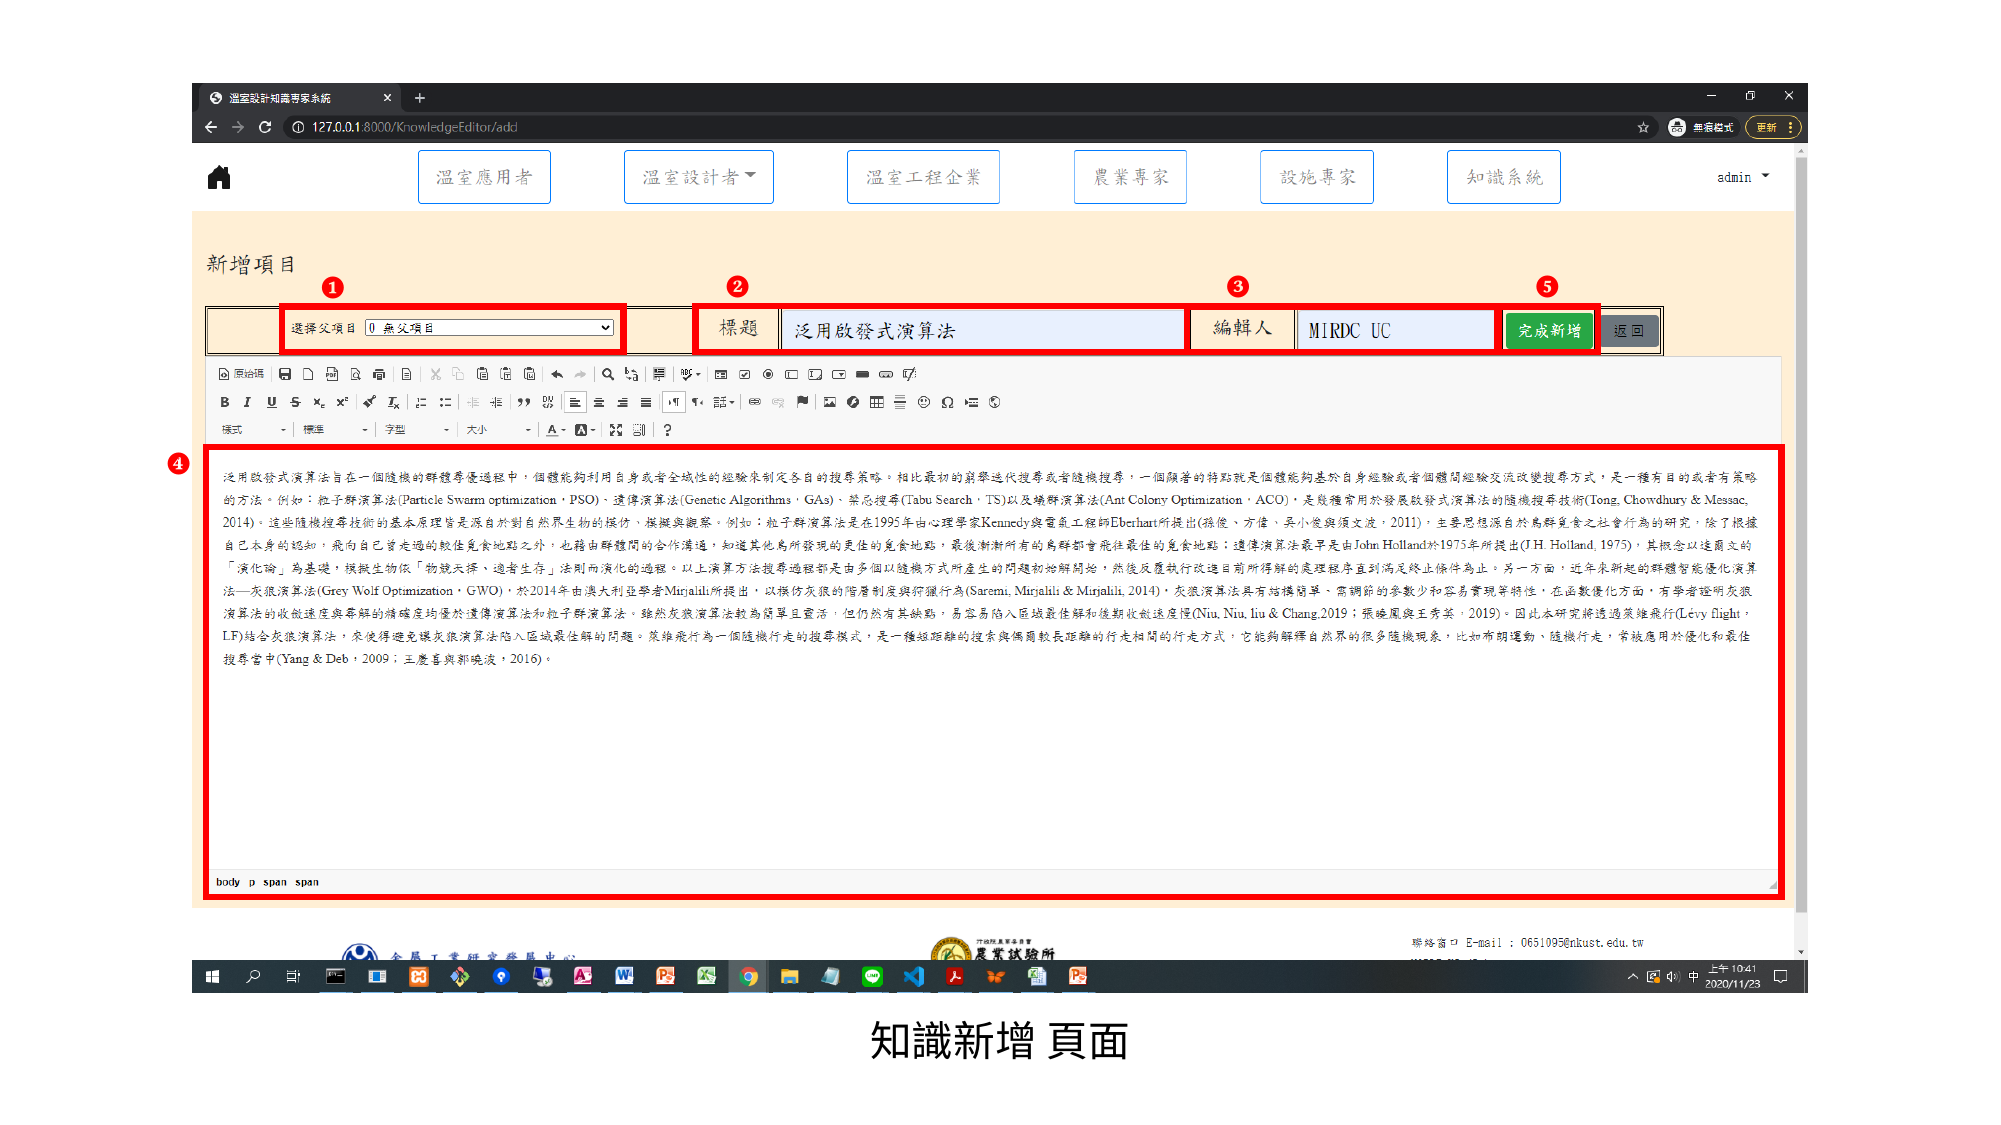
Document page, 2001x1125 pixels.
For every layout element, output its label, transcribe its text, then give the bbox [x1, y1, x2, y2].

picture [192, 83, 1808, 993]
text_box 知識新增 頁面 [0, 1007, 2000, 1072]
text_box ❹ [151, 434, 192, 489]
